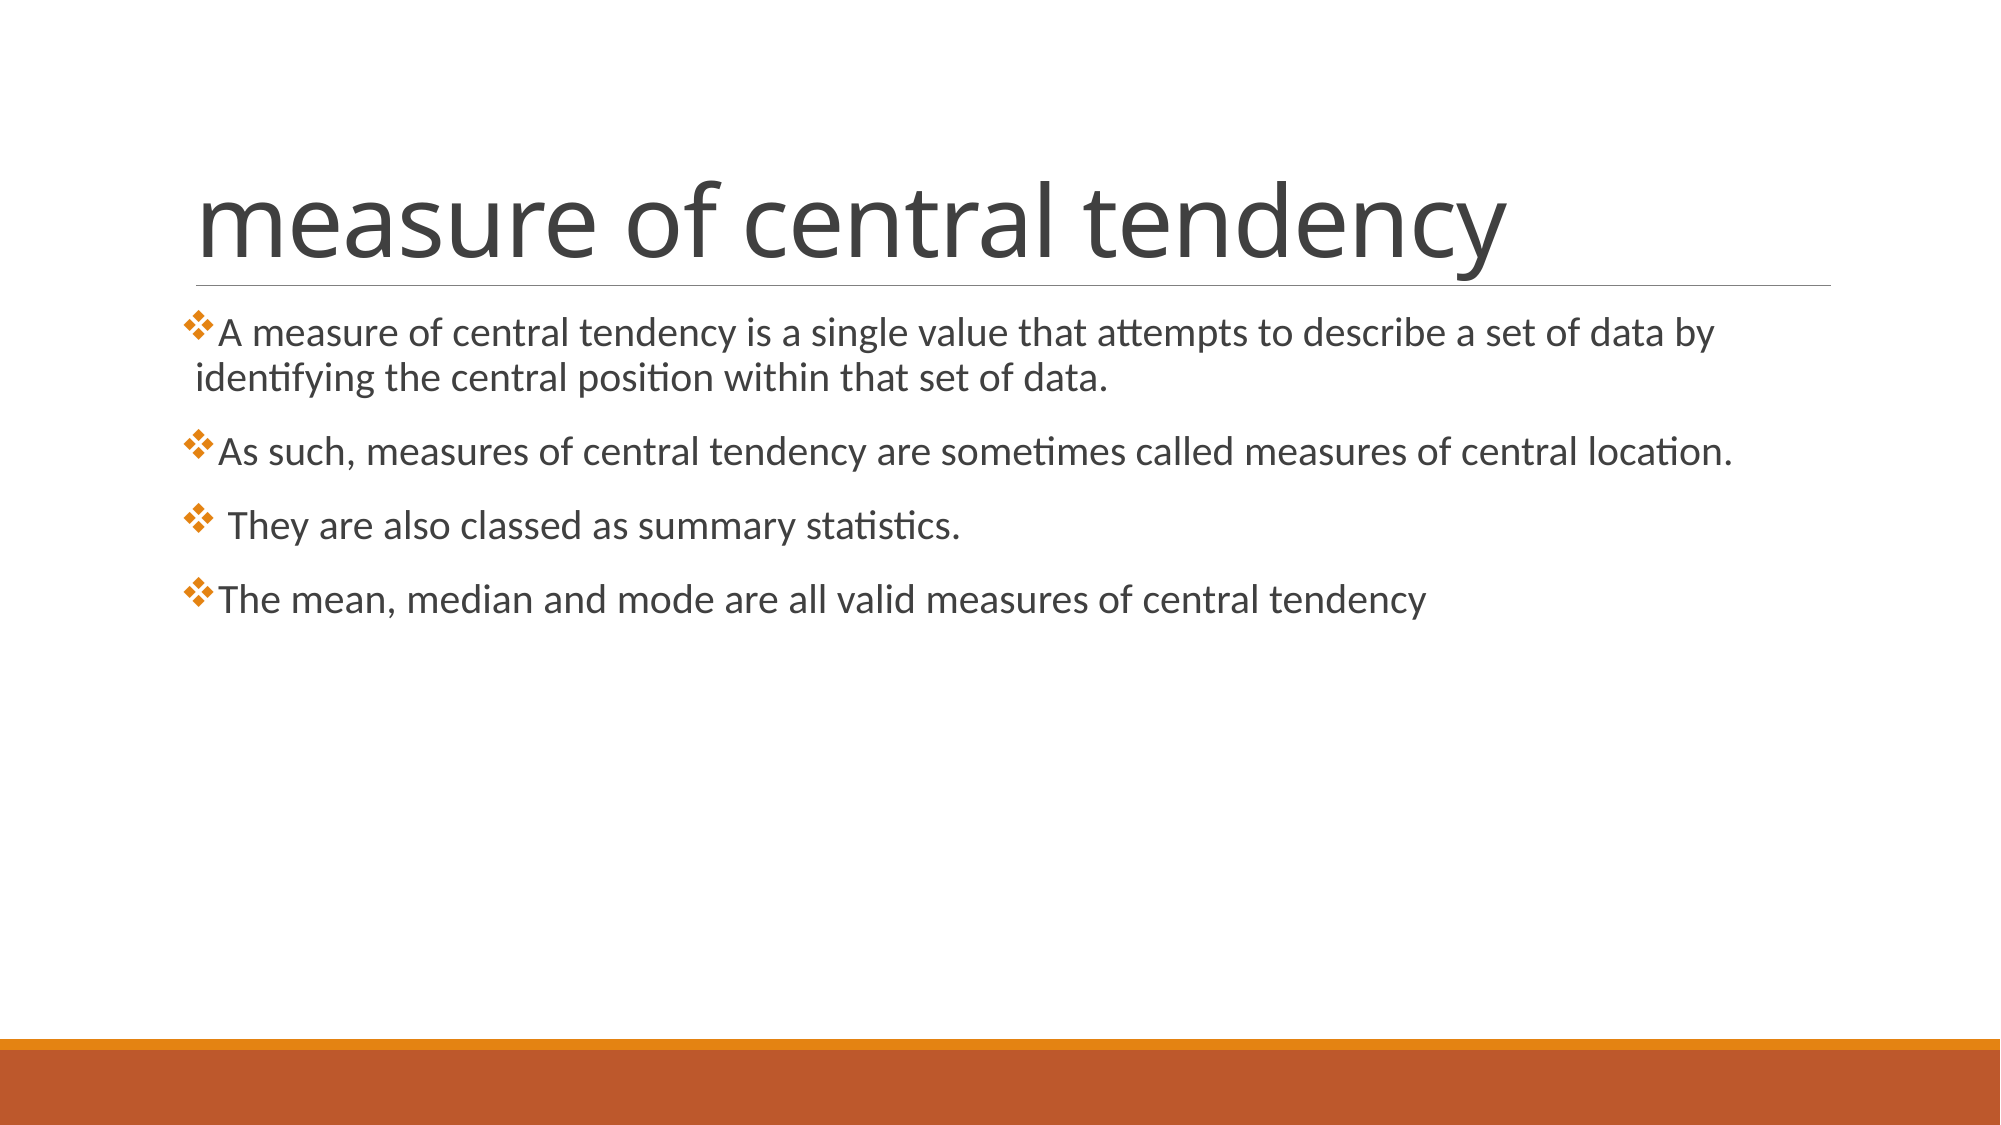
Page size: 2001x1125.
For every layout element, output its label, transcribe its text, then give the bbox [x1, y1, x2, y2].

list A measure of central tendency is a single value that attempts to describe a set of data by identifying the central position within that set of data. As such, measures of central tendency are sometimes called measures of central location. They are also classed as summary statistics. The mean, median and mode are all valid measures of central tendency [180, 302, 1830, 963]
title measure of central tendency [180, 47, 1830, 285]
